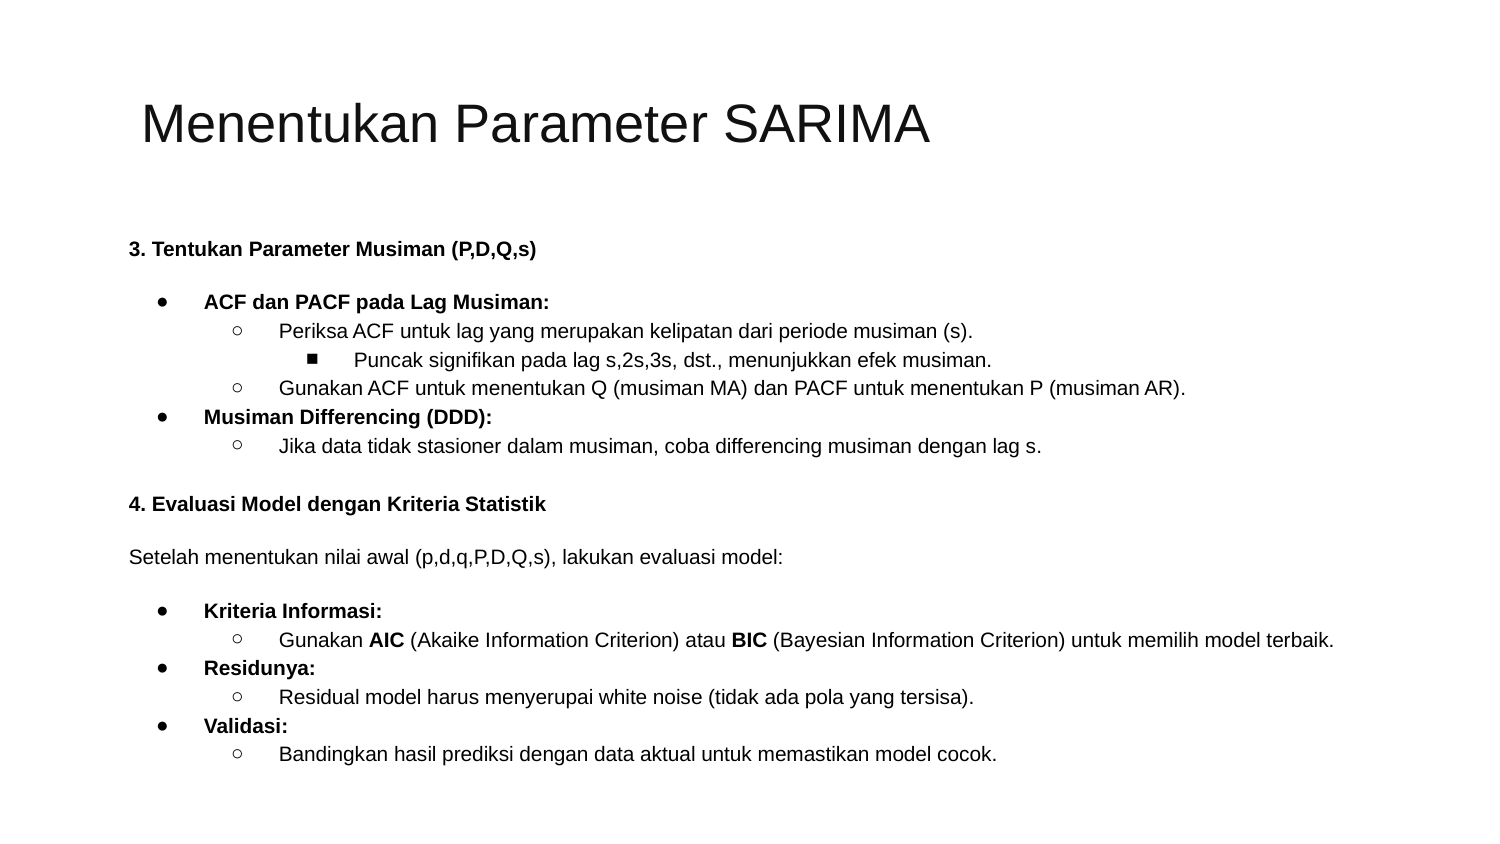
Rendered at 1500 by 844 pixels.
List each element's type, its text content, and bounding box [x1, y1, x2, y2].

list 3. Tentukan Parameter Musiman (P,D,Q,s) ACF dan PACF pada Lag Musiman: Periksa ACF untuk lag yang merupakan kelipatan dari periode musiman (s). Puncak signifikan pada lag s,2s,3s, dst., menunjukkan efek musiman. Gunakan ACF untuk menentukan Q (musiman MA) dan PACF untuk menentukan P (musiman AR). Musiman Differencing (DDD): Jika data tidak stasioner dalam musiman, coba differencing musiman dengan lag s. 4. Evaluasi Model dengan Kriteria Statistik Setelah menentukan nilai awal (p,d,q,P,D,Q,s), lakukan evaluasi model: Kriteria Informasi: Gunakan AIC (Akaike Information Criterion) atau BIC (Bayesian Information Criterion) untuk memilih model terbaik. Residunya: Residual model harus menyerupai white noise (tidak ada pola yang tersisa). Validasi: Bandingkan hasil prediksi dengan data aktual untuk memastikan model cocok. [113, 216, 1424, 814]
title Menentukan Parameter SARIMA [126, 72, 1500, 167]
